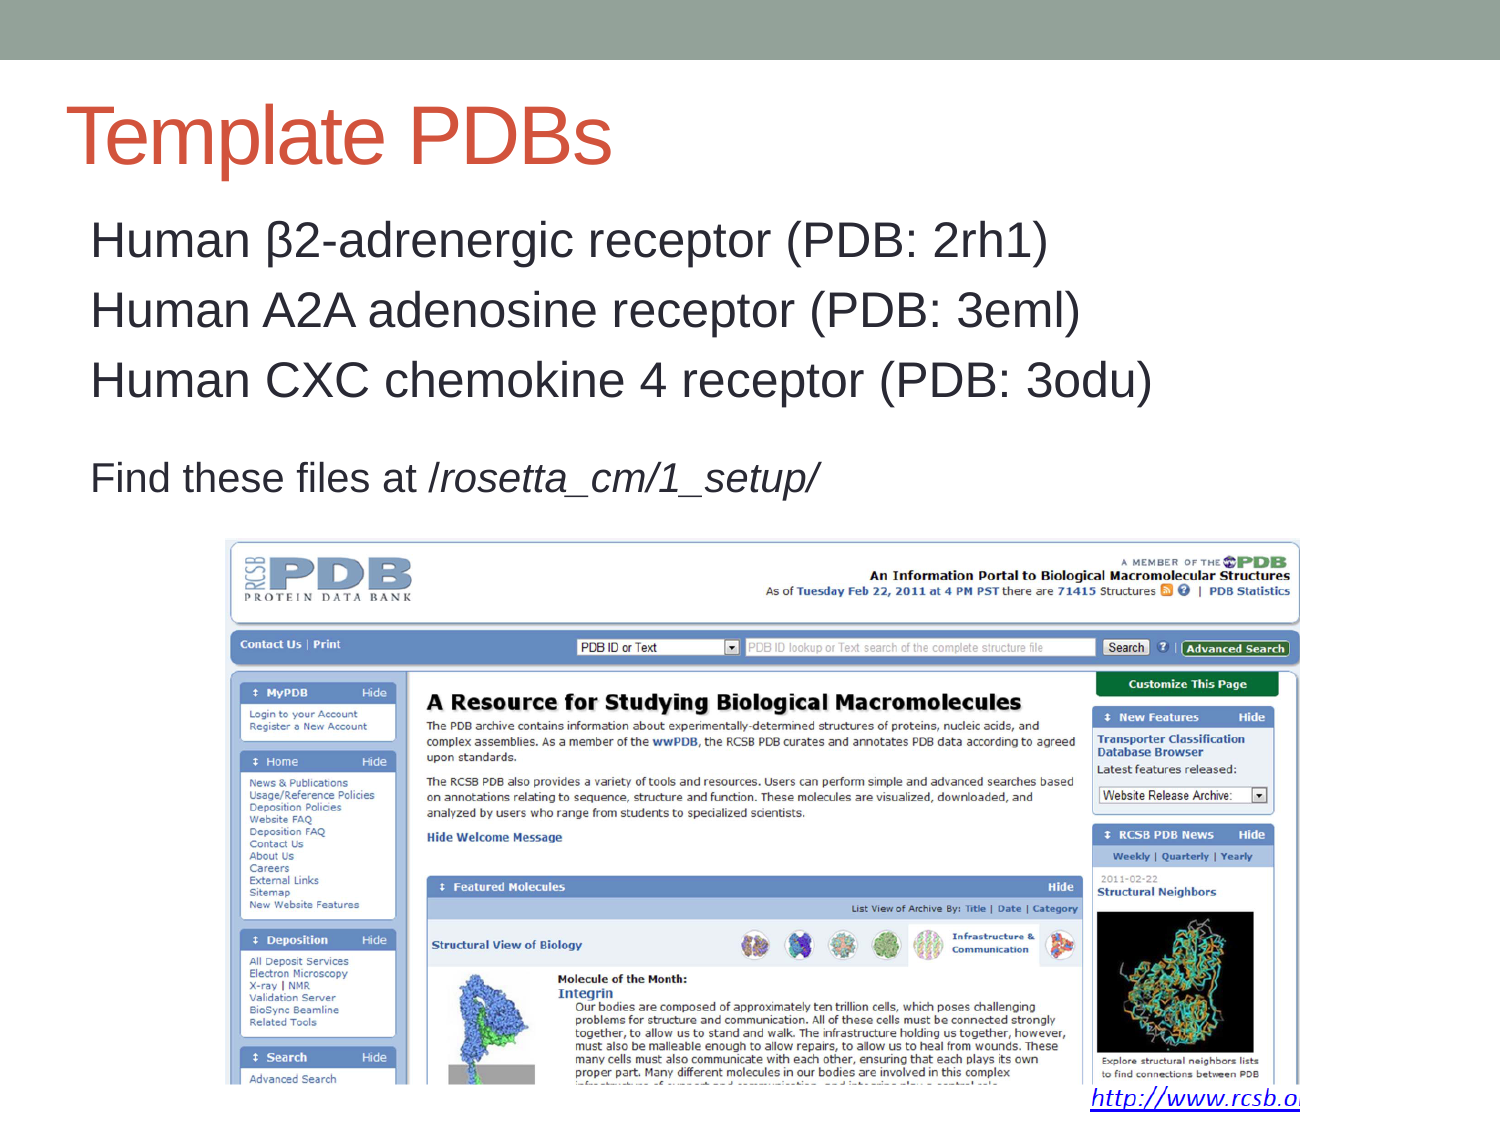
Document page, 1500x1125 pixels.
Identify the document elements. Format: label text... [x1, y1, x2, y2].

title Template PDBs [50, 50, 1400, 213]
list Human β2-adrenergic receptor (PDB: 2rh1) Human A2A adenosine receptor (PDB: 3eml) Human CXC chemokine 4 receptor (PDB: 3odu) Find these files at /rosetta_cm/1_setup/ [75, 200, 1425, 943]
picture [224, 537, 1301, 1116]
